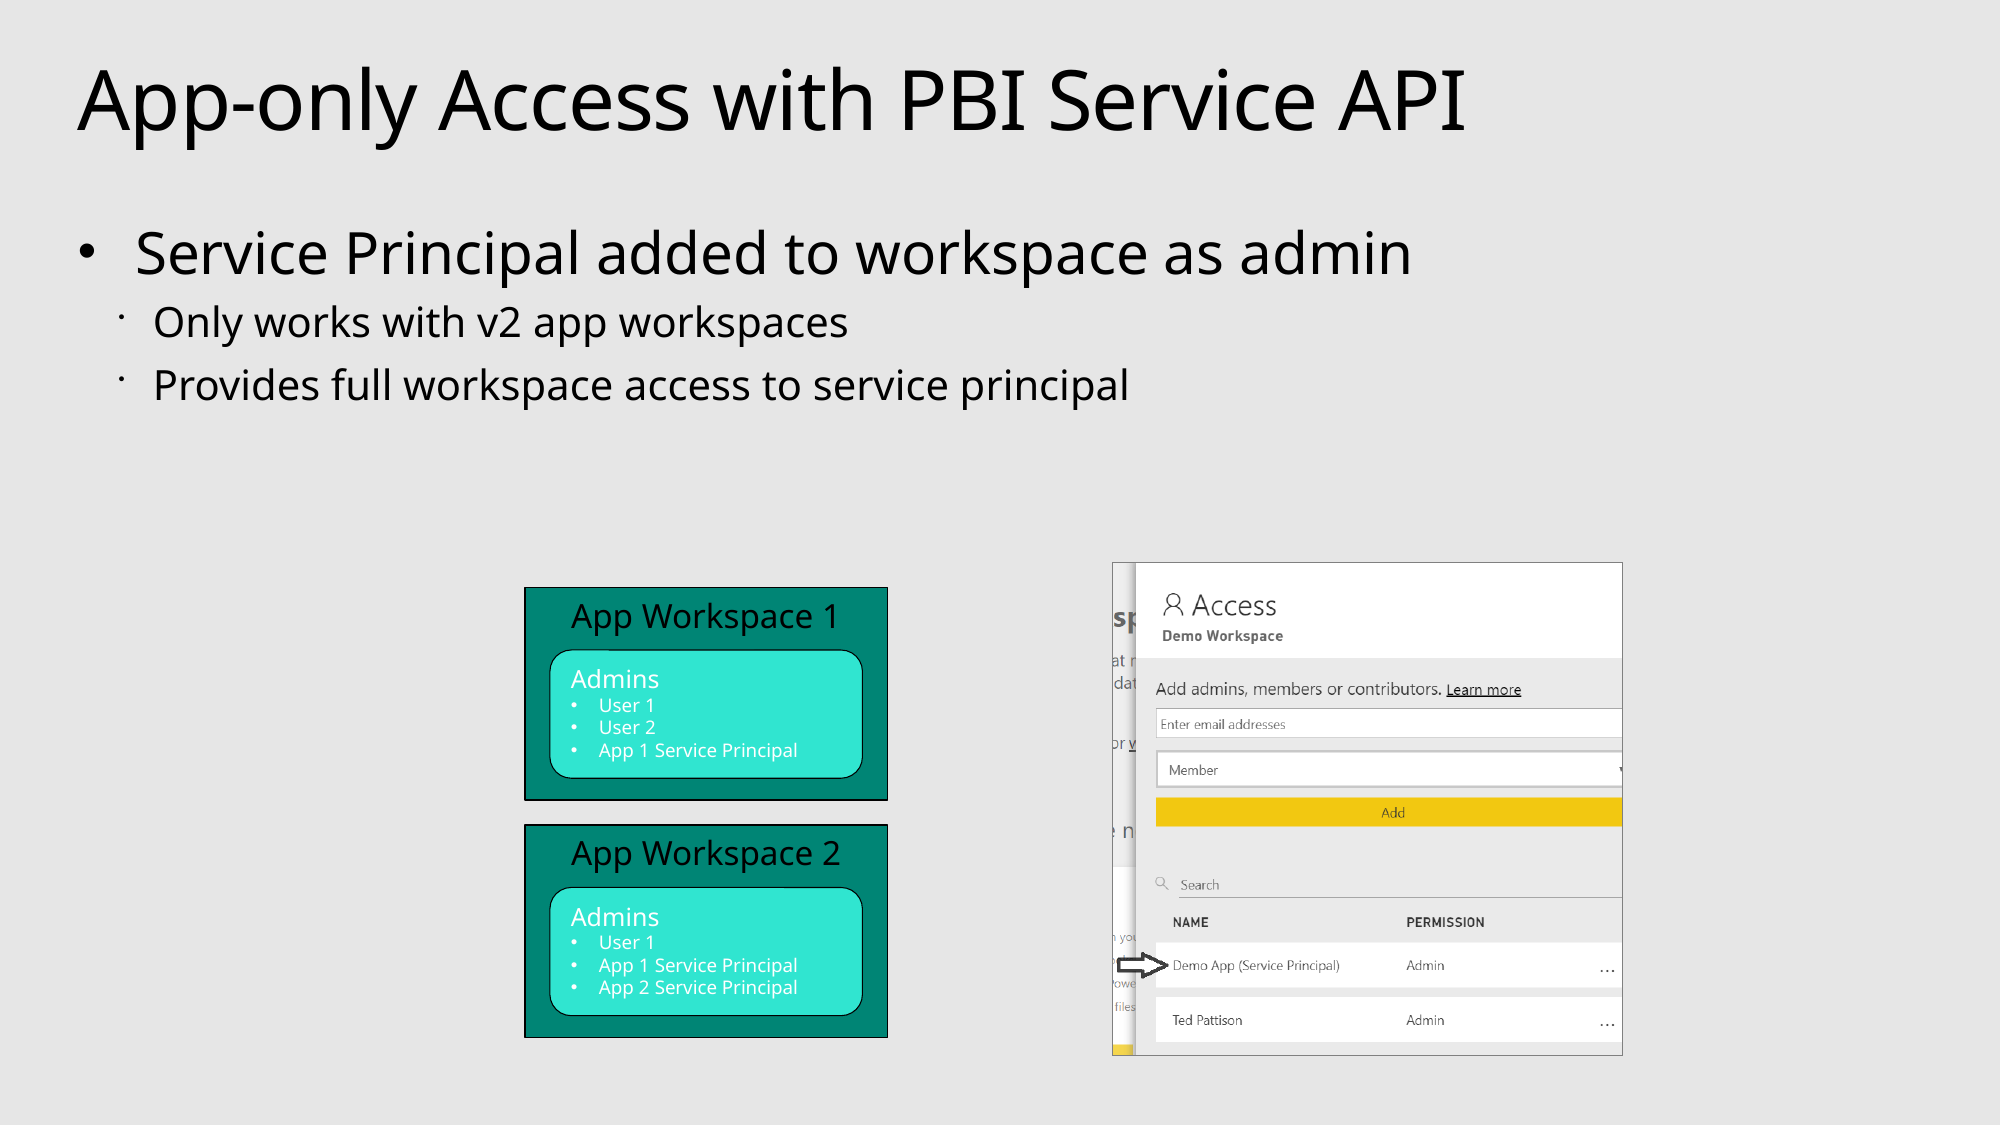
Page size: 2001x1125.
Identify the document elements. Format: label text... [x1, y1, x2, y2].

text_box App Workspace 1 [524, 587, 888, 801]
text_box Admins User 1 User 2 App 1 Service Principal [548, 649, 864, 780]
text_box App Workspace 2 [524, 824, 888, 1038]
text_box Admins User 1 App 1 Service Principal App 2 Service Principal [548, 886, 864, 1017]
picture [1112, 562, 1623, 1056]
title App-only Access with PBI Service API [77, 47, 1887, 149]
list Service Principal added to workspace as admin Only works with v2 app workspaces Provides full workspace access to service principal [77, 215, 1887, 411]
